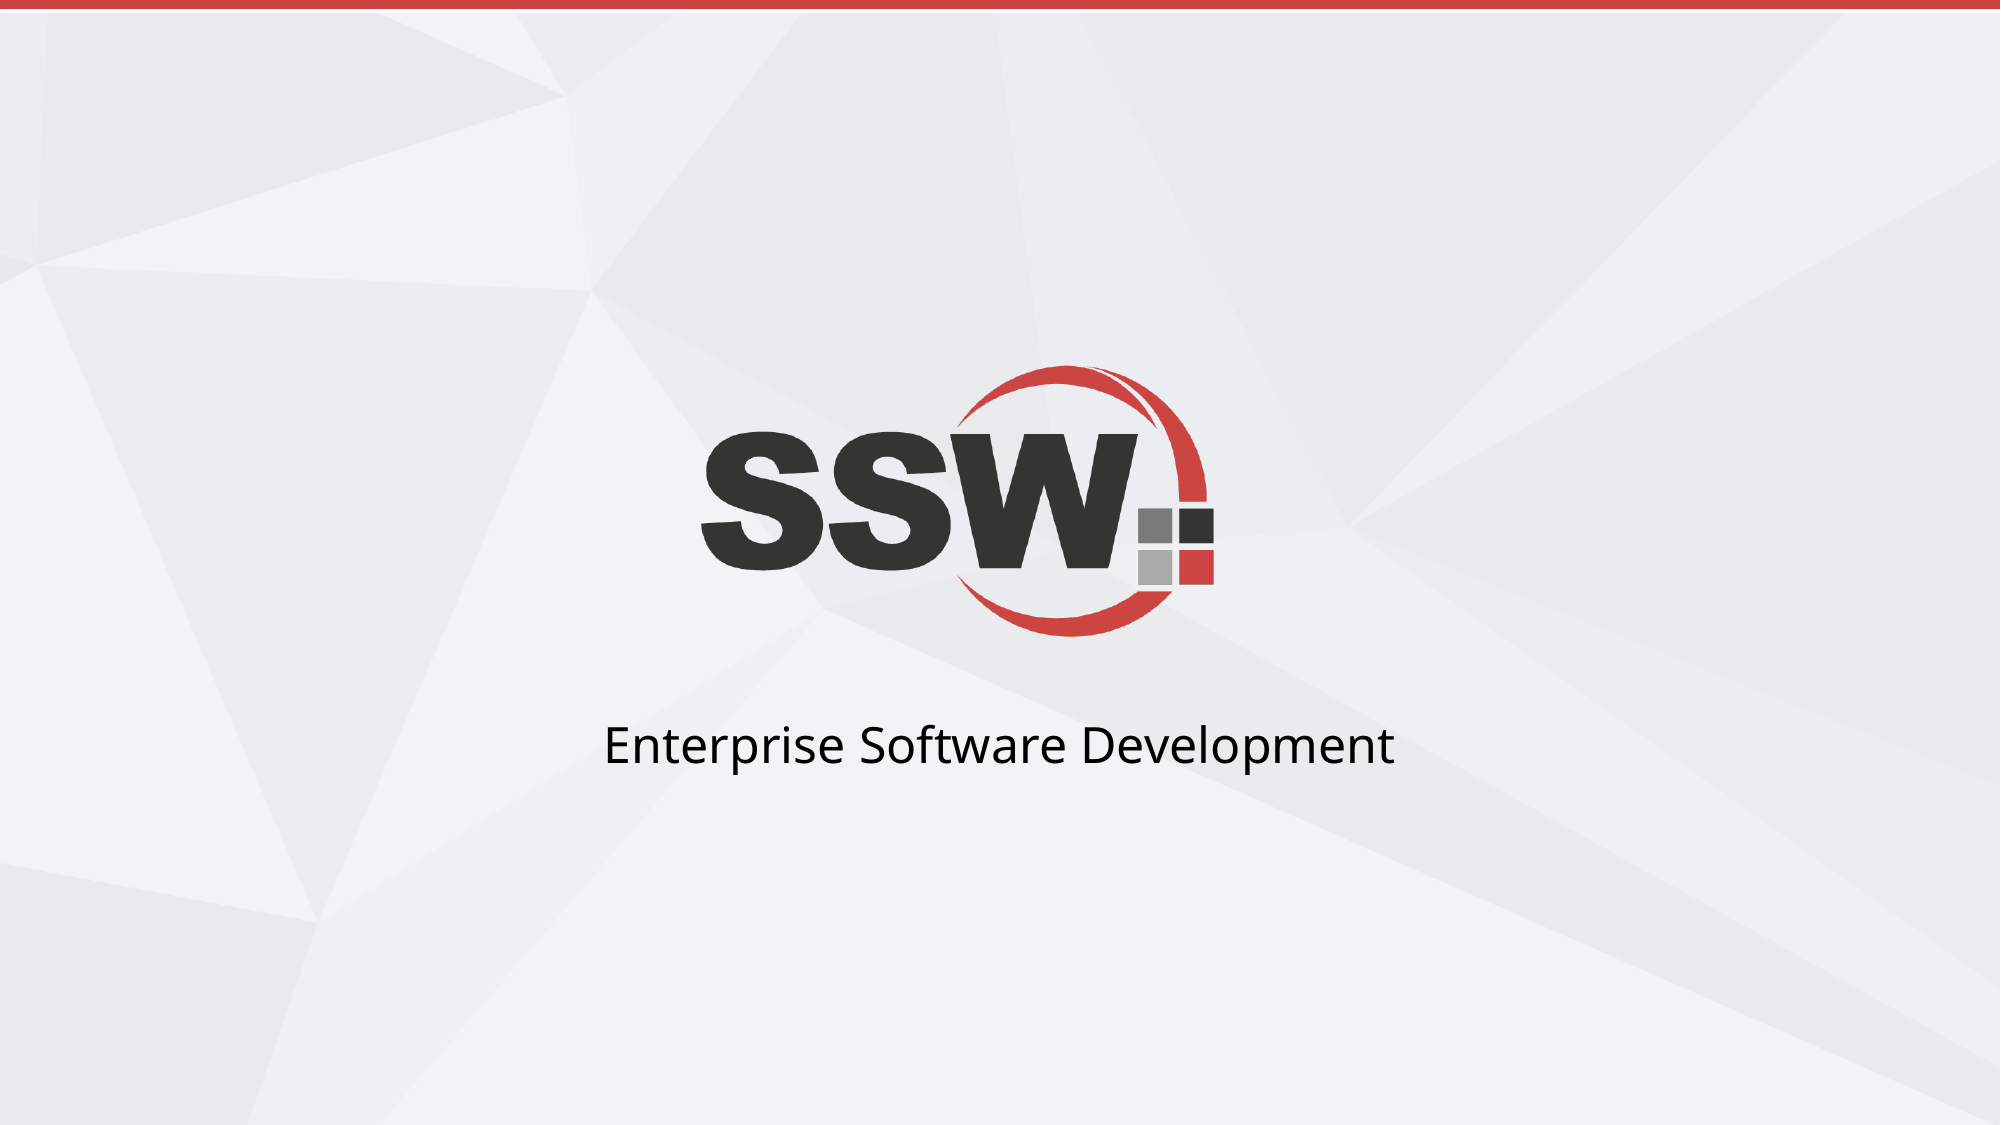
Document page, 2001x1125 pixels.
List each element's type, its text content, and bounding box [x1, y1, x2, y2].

picture [675, 351, 1237, 650]
list Enterprise Software Development [123, 71, 1877, 1047]
text_box [447, 716, 1526, 807]
